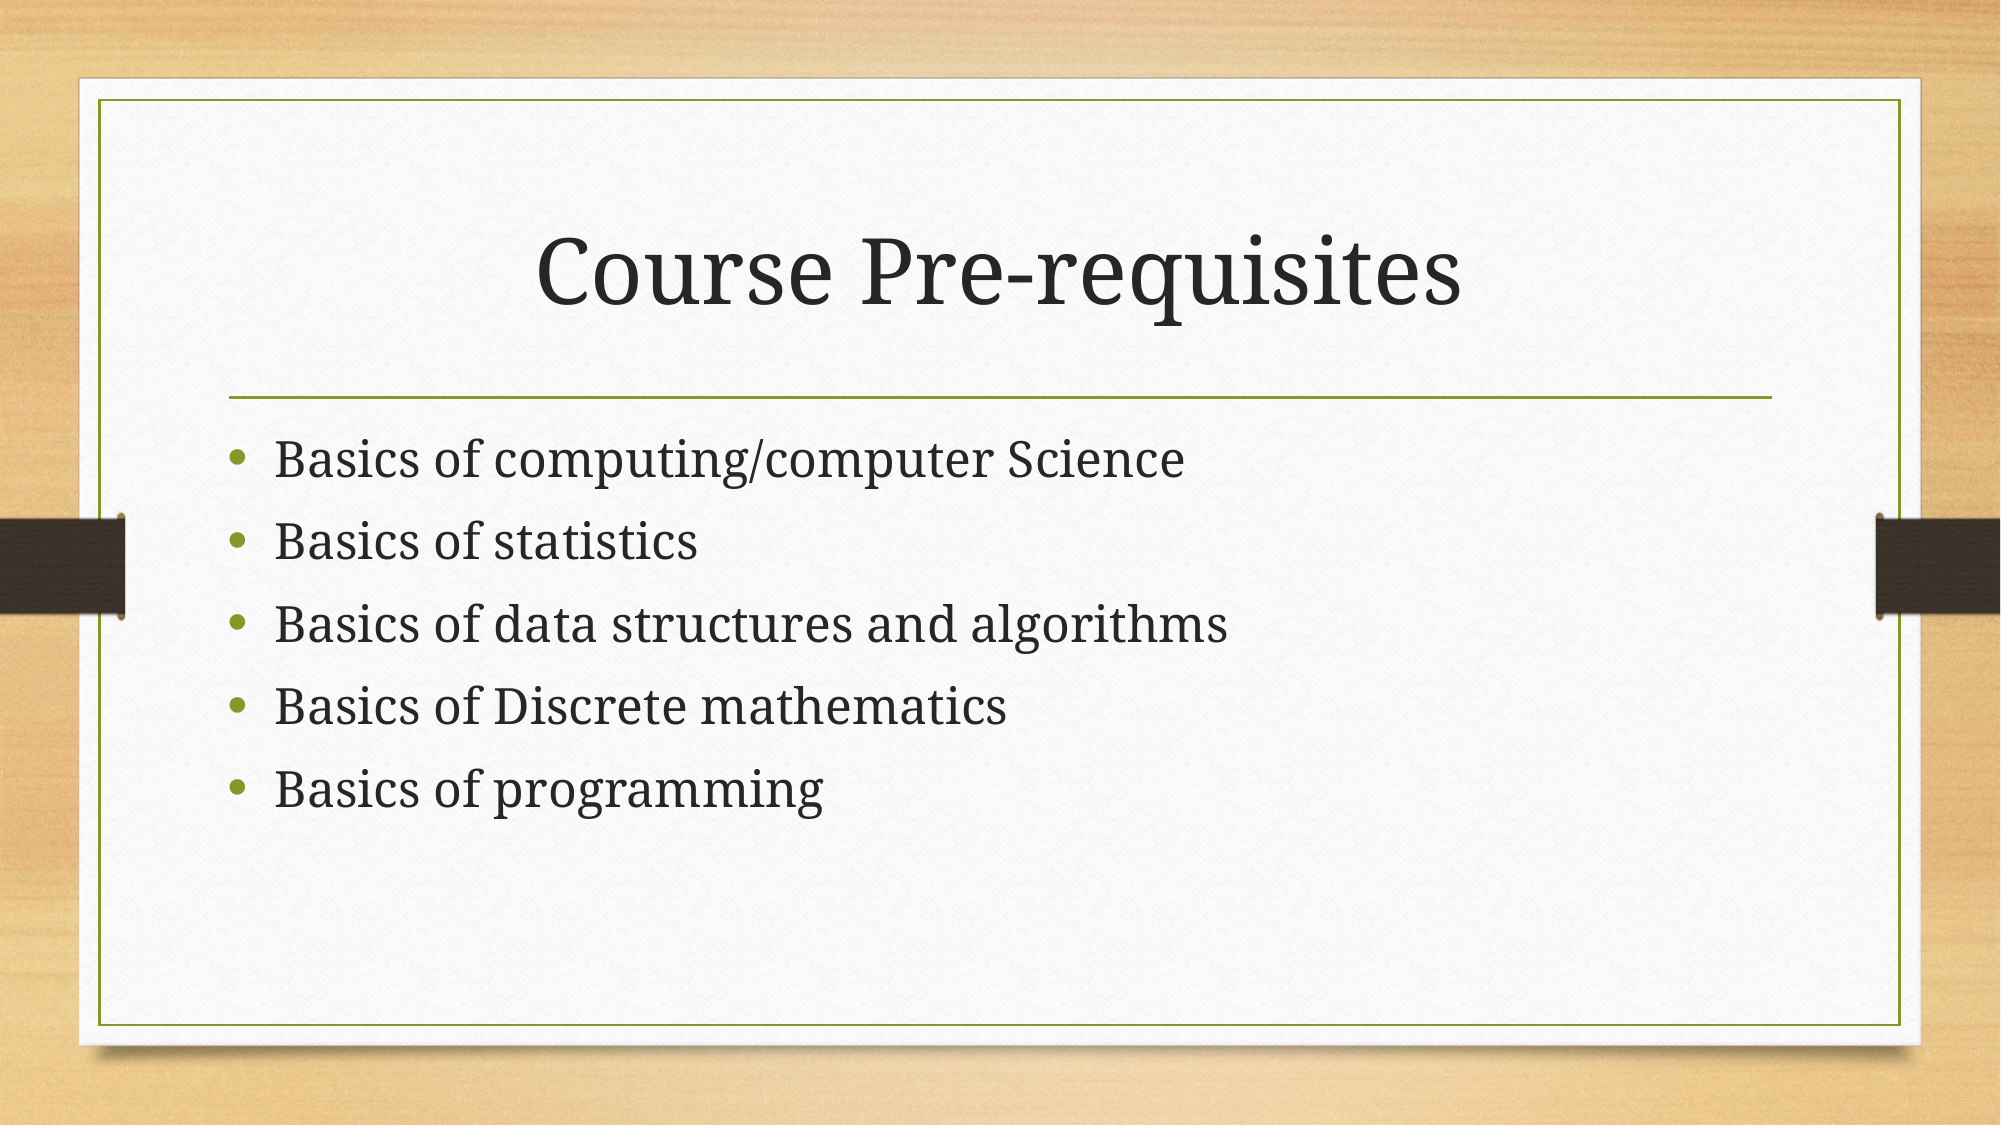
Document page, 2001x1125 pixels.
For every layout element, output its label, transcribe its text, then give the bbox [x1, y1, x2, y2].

title Course Pre-requisites [212, 161, 1788, 375]
list Basics of computing/computer Science Basics of statistics Basics of data structures and algorithms Basics of Discrete mathematics Basics of programming [212, 419, 1788, 964]
picture [0, 0, 2001, 1125]
